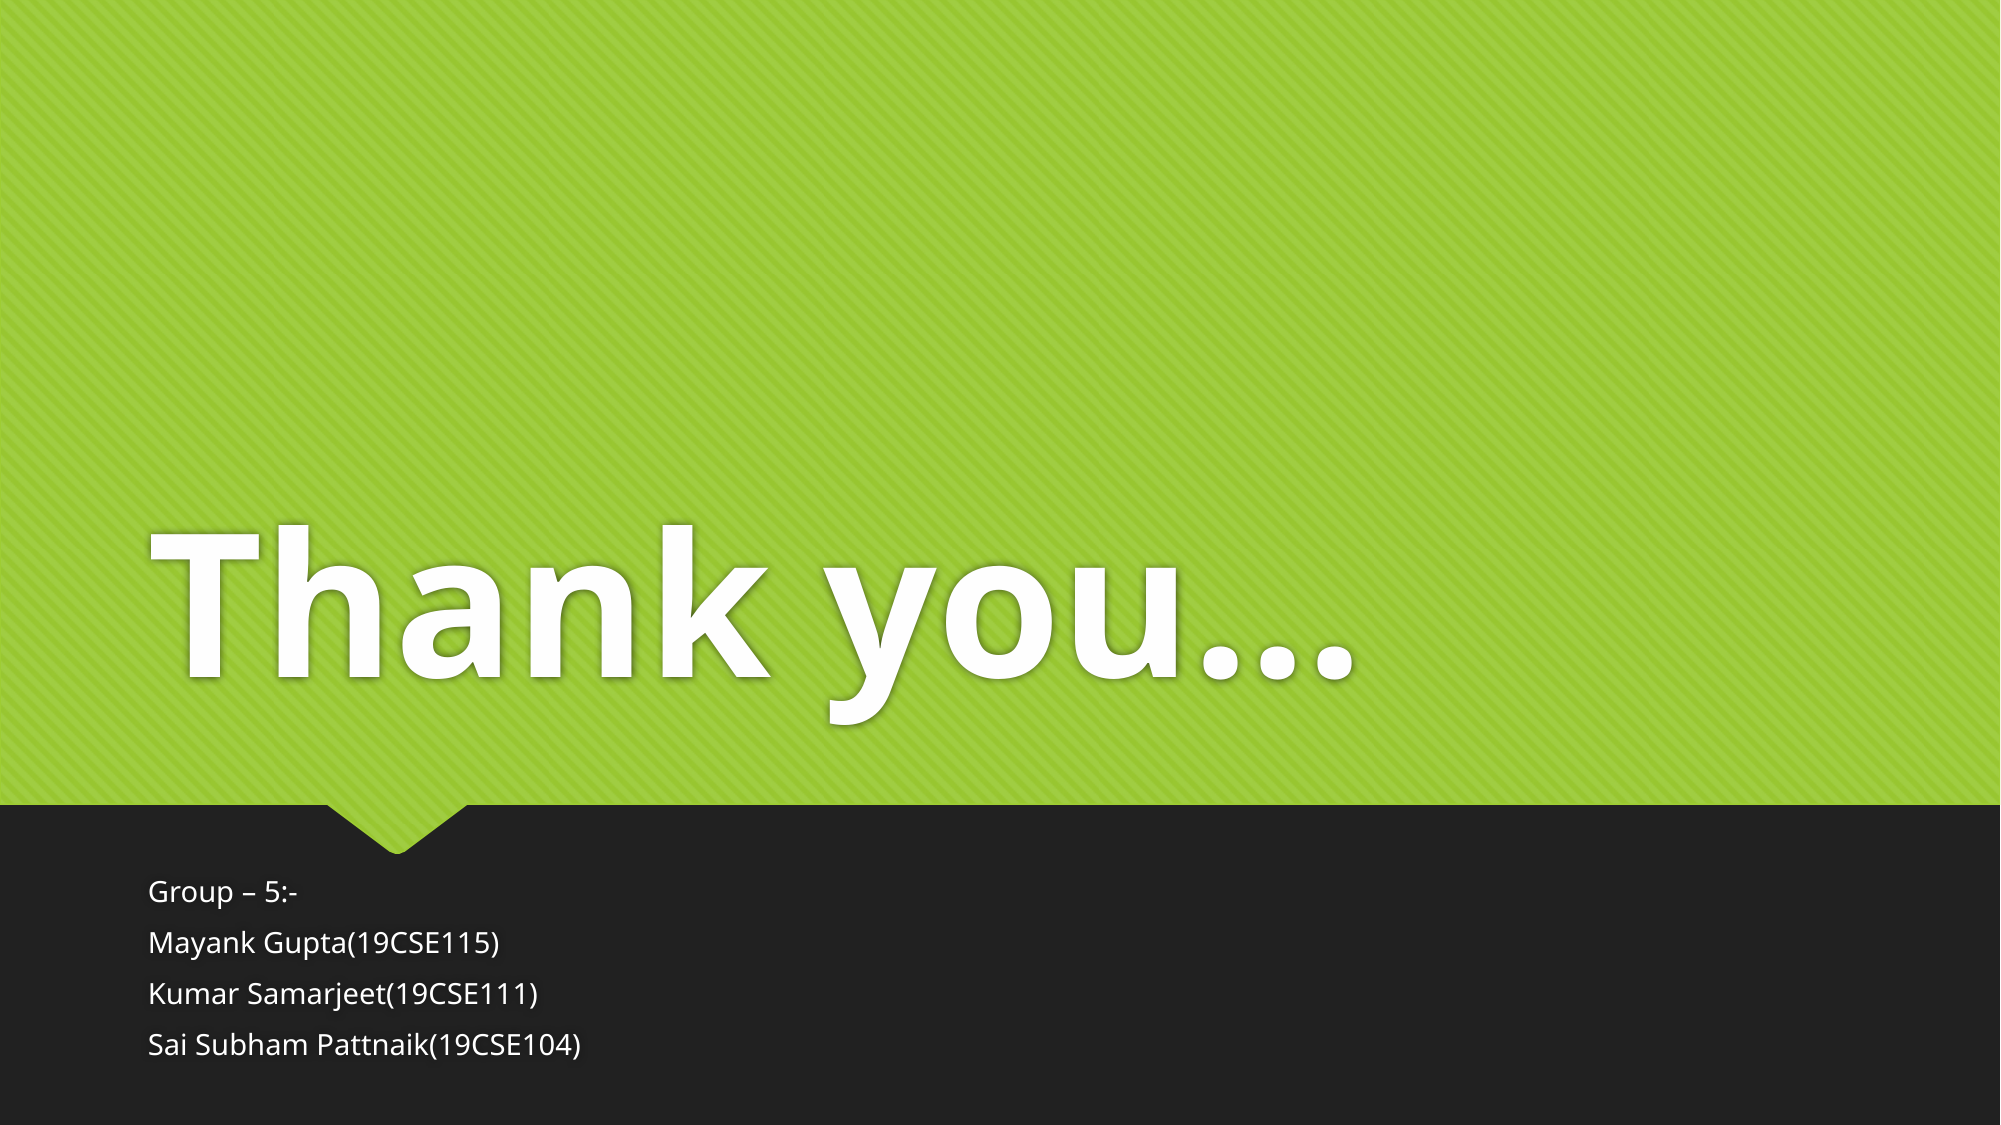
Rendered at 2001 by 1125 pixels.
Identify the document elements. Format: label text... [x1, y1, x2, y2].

subtitle Group – 5:- Mayank Gupta(19CSE115) Kumar Samarjeet(19CSE111) Sai Subham Pattnaik(19CSE104) [132, 866, 1868, 1069]
title Thank you… [132, 237, 1868, 726]
